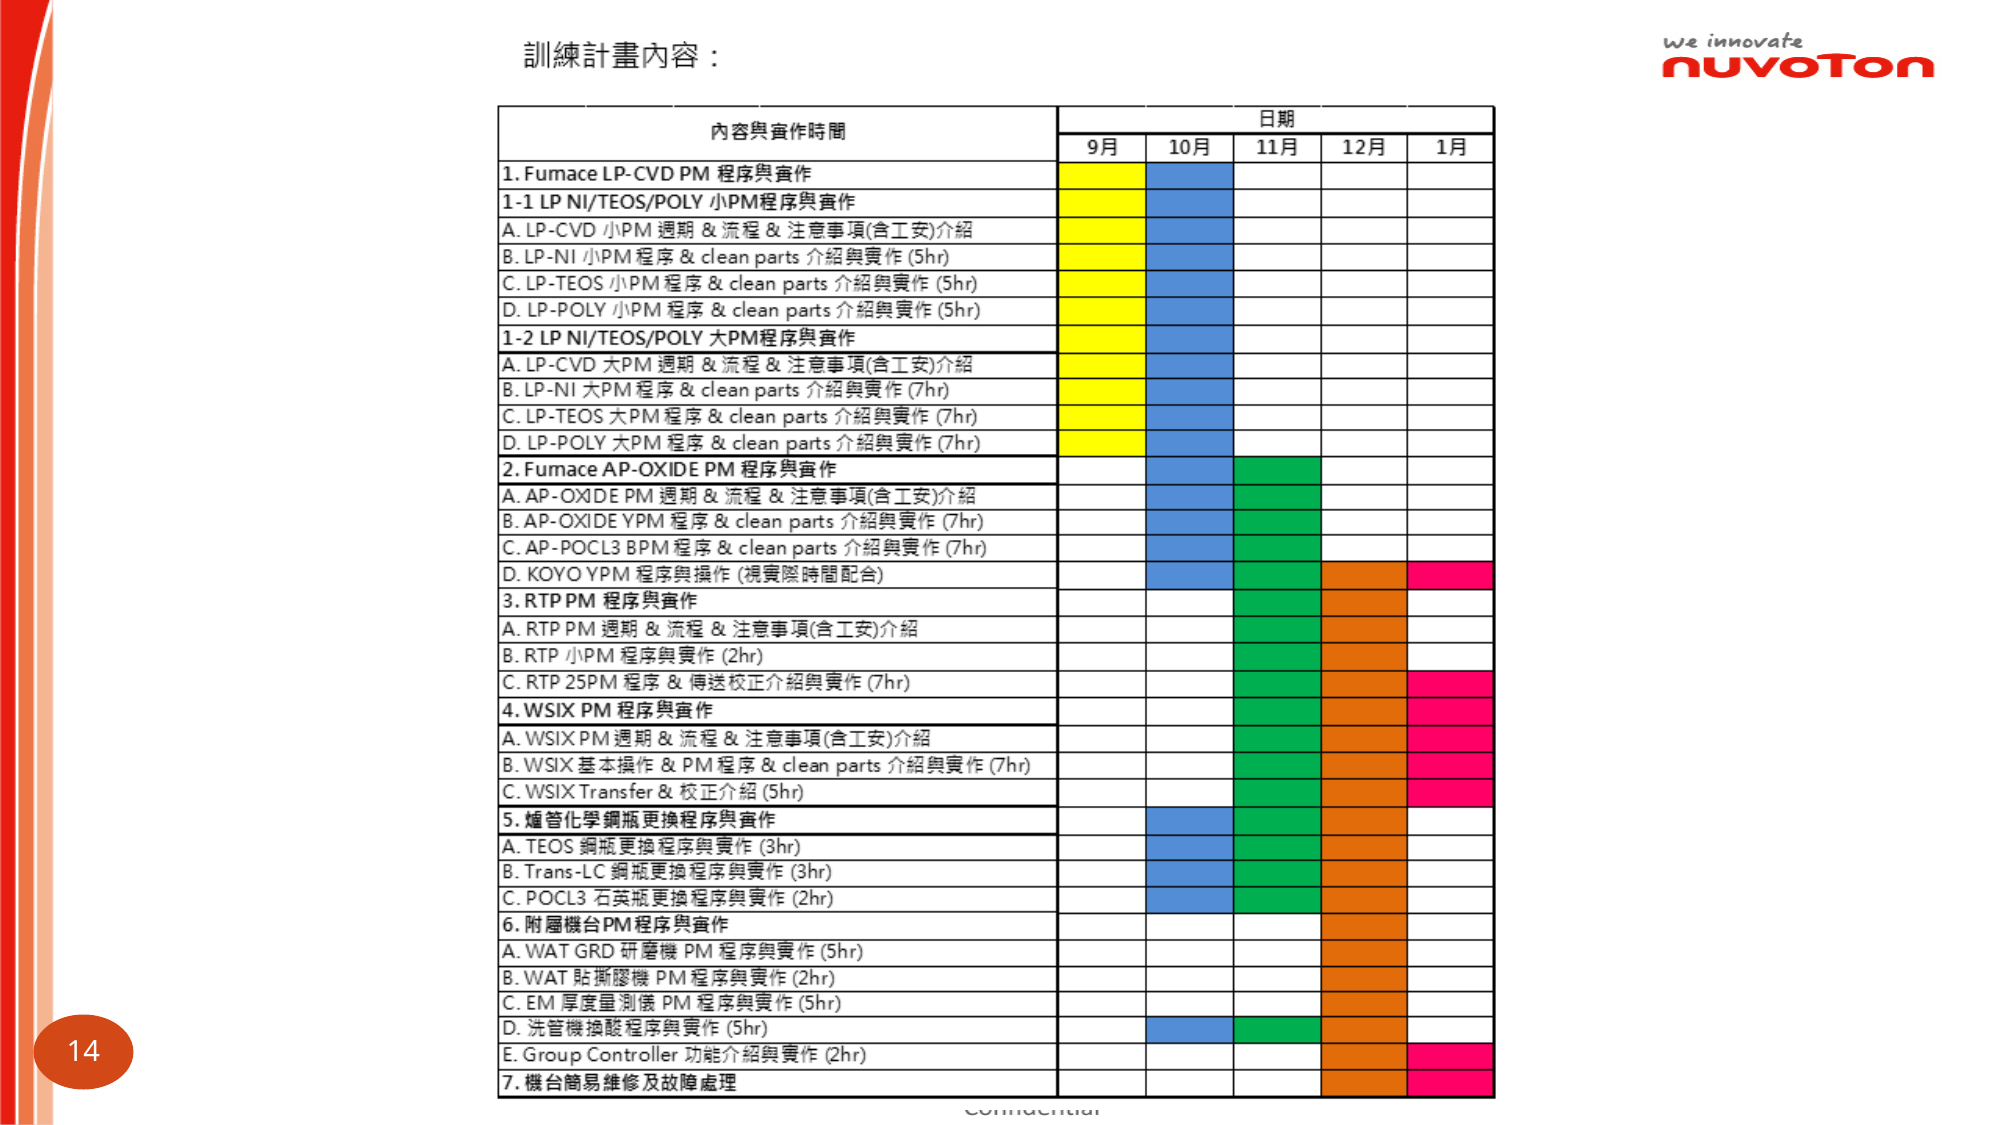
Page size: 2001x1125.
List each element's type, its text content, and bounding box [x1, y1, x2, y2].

picture [0, 0, 2000, 1125]
slide_number 14 [33, 1014, 134, 1090]
